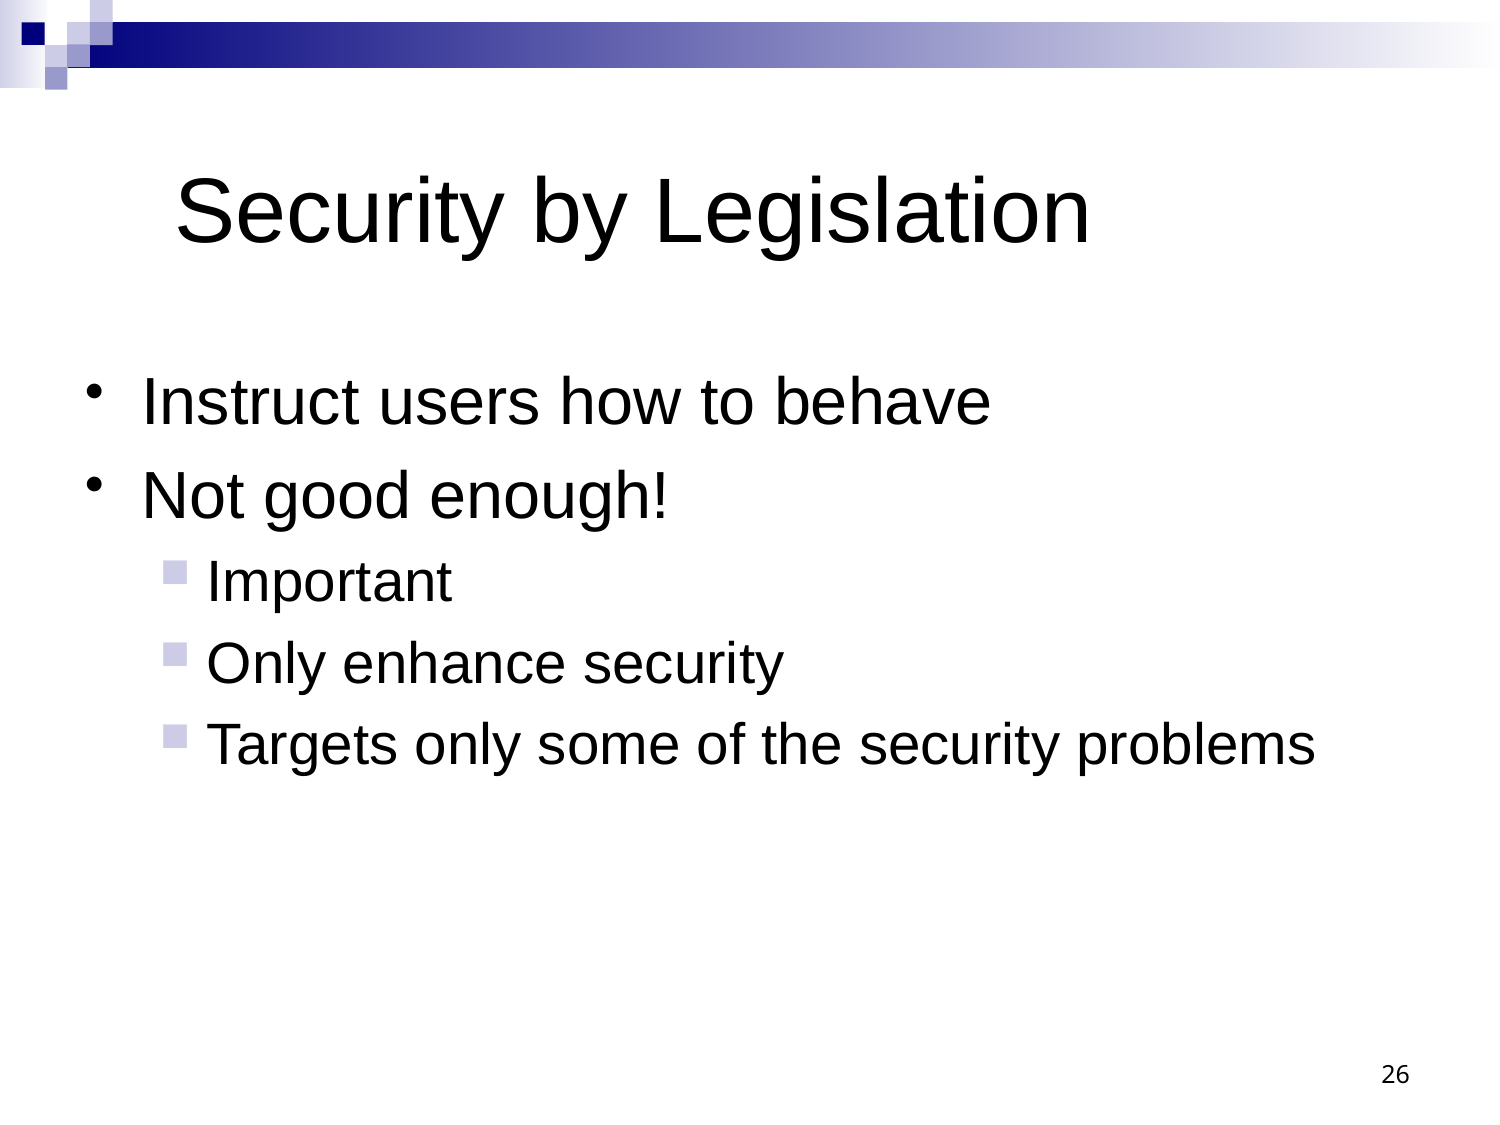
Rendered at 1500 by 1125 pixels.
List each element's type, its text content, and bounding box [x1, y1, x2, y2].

slide_number 26 [1074, 1024, 1426, 1101]
text_box Instruct users how to behave Not good enough! Important Only enhance security Targets only some of the security problems [70, 350, 1376, 988]
text_box Security by Legislation [160, 112, 1371, 300]
